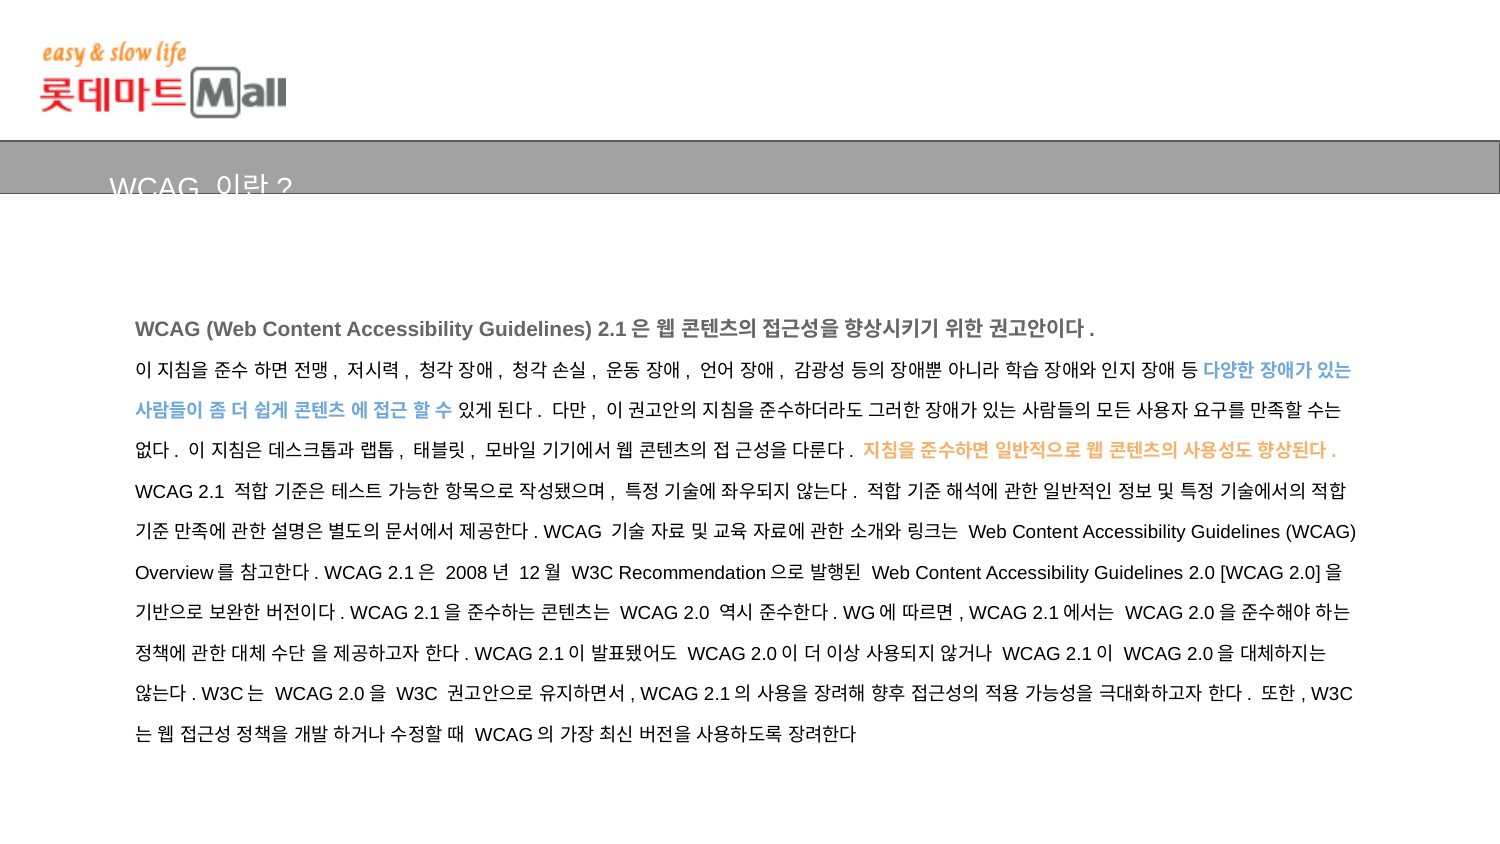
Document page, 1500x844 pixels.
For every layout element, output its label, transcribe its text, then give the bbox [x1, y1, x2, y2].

picture [39, 41, 286, 120]
text_box WCAG 이란? [94, 137, 1406, 199]
text_box WCAG (Web Content Accessibility Guidelines) 2.1은 웹 콘텐츠의 접근성을 향상시키기 위한 권고안이다. 이 지침을 준수 하면 전맹, 저시력, 청각 장애, 청각 손실, 운동 장애, 언어 장애, 감광성 등의 장애뿐 아니라 학습 장애와 인지 장애 등 다양한 장애가 있는 사람들이 좀 더 쉽게 콘텐츠 에 접근 할 수 있게 된다. 다만, 이 권고안의 지침을 준수하더라도 그러한 장애가 있는 사람들의 모든 사용자 요구를 만족할 수는 없다. 이 지침은 데스크톱과 랩톱, 태블릿, 모바일 기기에서 웹 콘텐츠의 접 근성을 다룬다. 지침을 준수하면 일반적으로 웹 콘텐츠의 사용성도 향상된다. WCAG 2.1 적합 기준은 테스트 가능한 항목으로 작성됐으며, 특정 기술에 좌우되지 않는다. 적합 기준 해석에 관한 일반적인 정보 및 특정 기술에서의 적합 기준 만족에 관한 설명은 별도의 문서에서 제공한다. WCAG 기술 자료 및 교육 자료에 관한 소개와 링크는 Web Content Accessibility Guidelines (WCAG) Overview를 참고한다. WCAG 2.1은 2008년 12월 W3C Recommendation으로 발행된 Web Content Accessibility Guidelines 2.0 [WCAG 2.0]을 기반으로 보완한 버전이다. WCAG 2.1을 준수하는 콘텐츠는 WCAG 2.0 역시 준수한다. WG에 따르면, WCAG 2.1에서는 WCAG 2.0을 준수해야 하는 정책에 관한 대체 수단 을 제공하고자 한다. WCAG 2.1이 발표됐어도 WCAG 2.0이 더 이상 사용되지 않거나 WCAG 2.1이 WCAG 2.0을 대체하지는 않는다. W3C는 WCAG 2.0을 W3C 권고안으로 유지하면서, WCAG 2.1의 사용을 장려해 향후 접근성의 적용 가능성을 극대화하고자 한다. 또한, W3C는 웹 접근성 정책을 개발 하거나 수정할 때 WCAG의 가장 최신 버전을 사용하도록 장려한다 [120, 280, 1380, 749]
